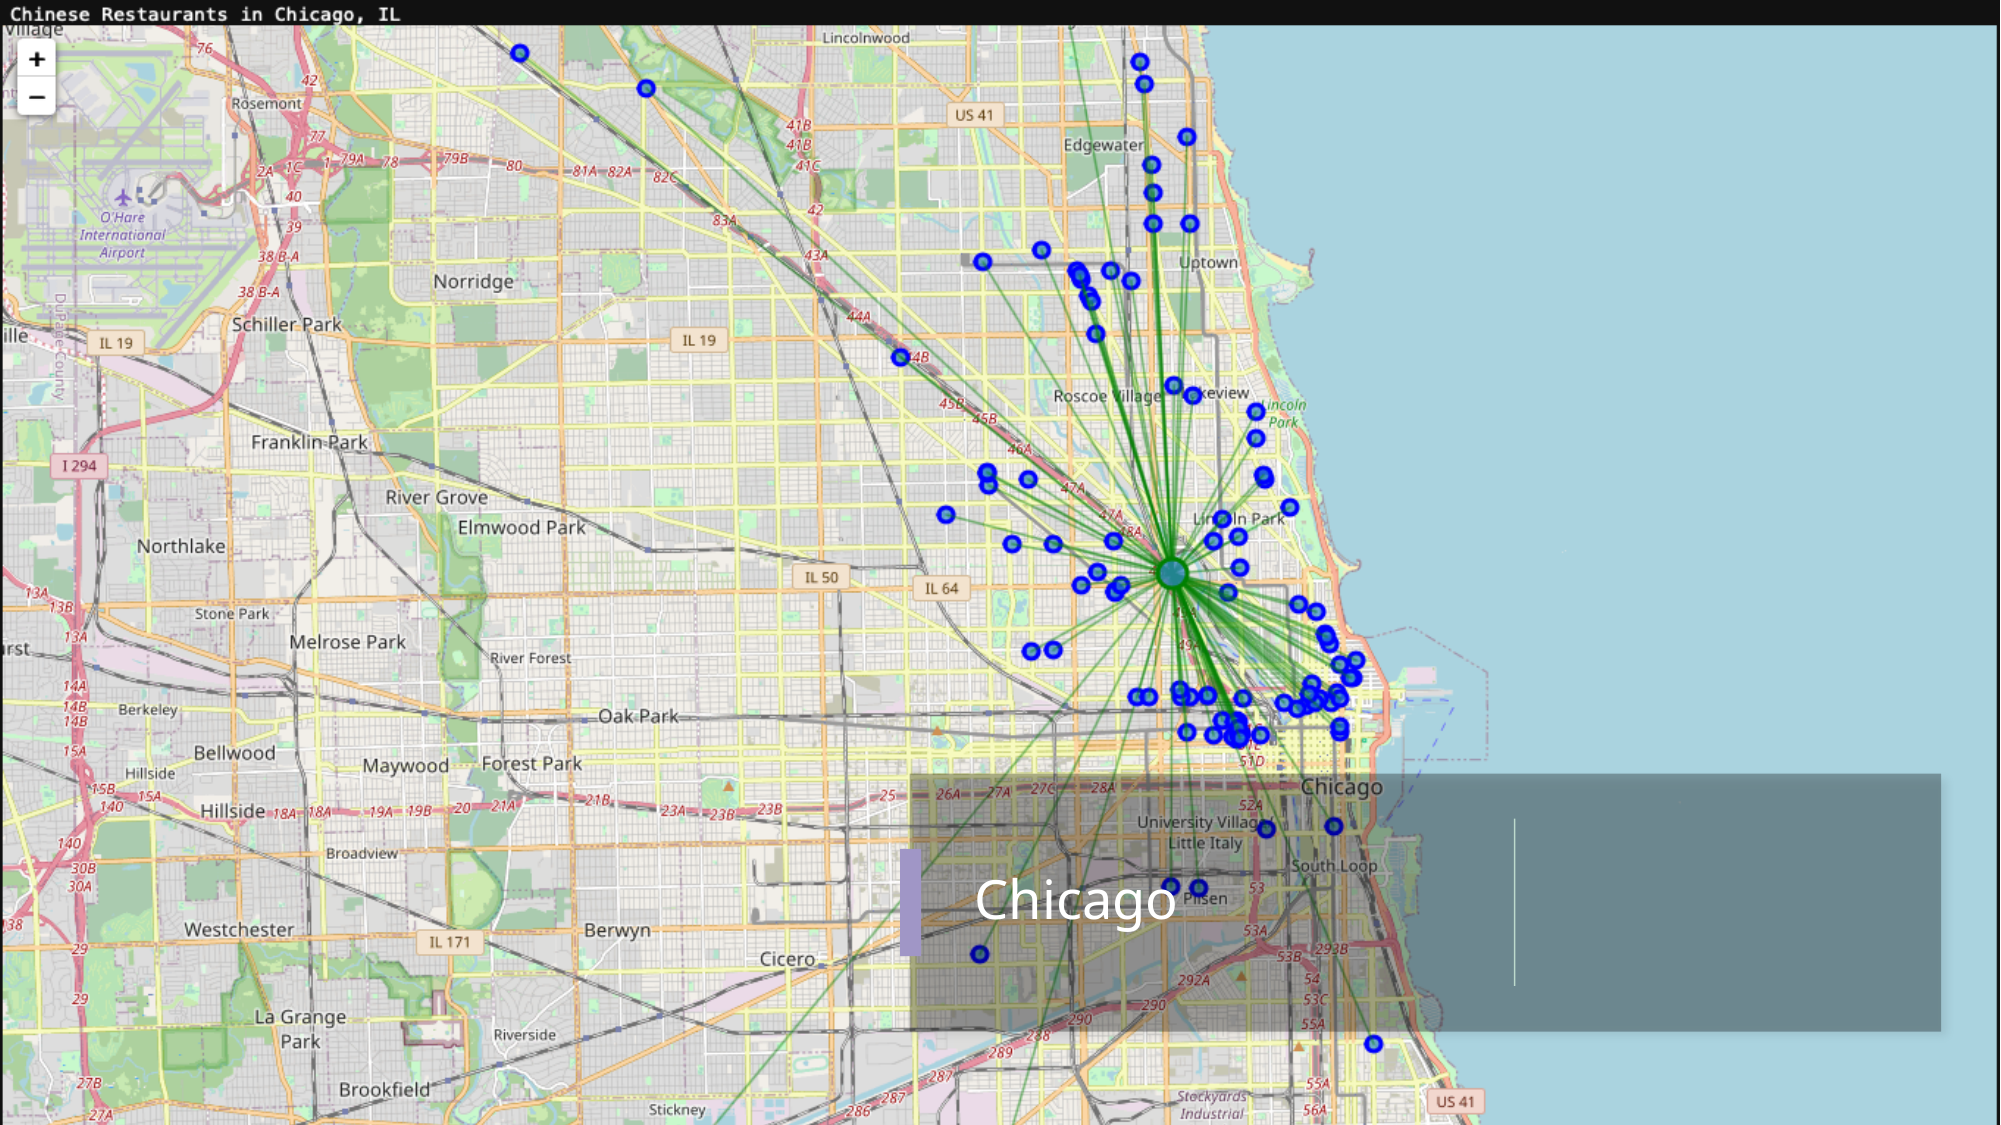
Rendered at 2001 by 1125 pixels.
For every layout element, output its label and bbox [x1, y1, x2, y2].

list [0, 0, 2000, 1125]
